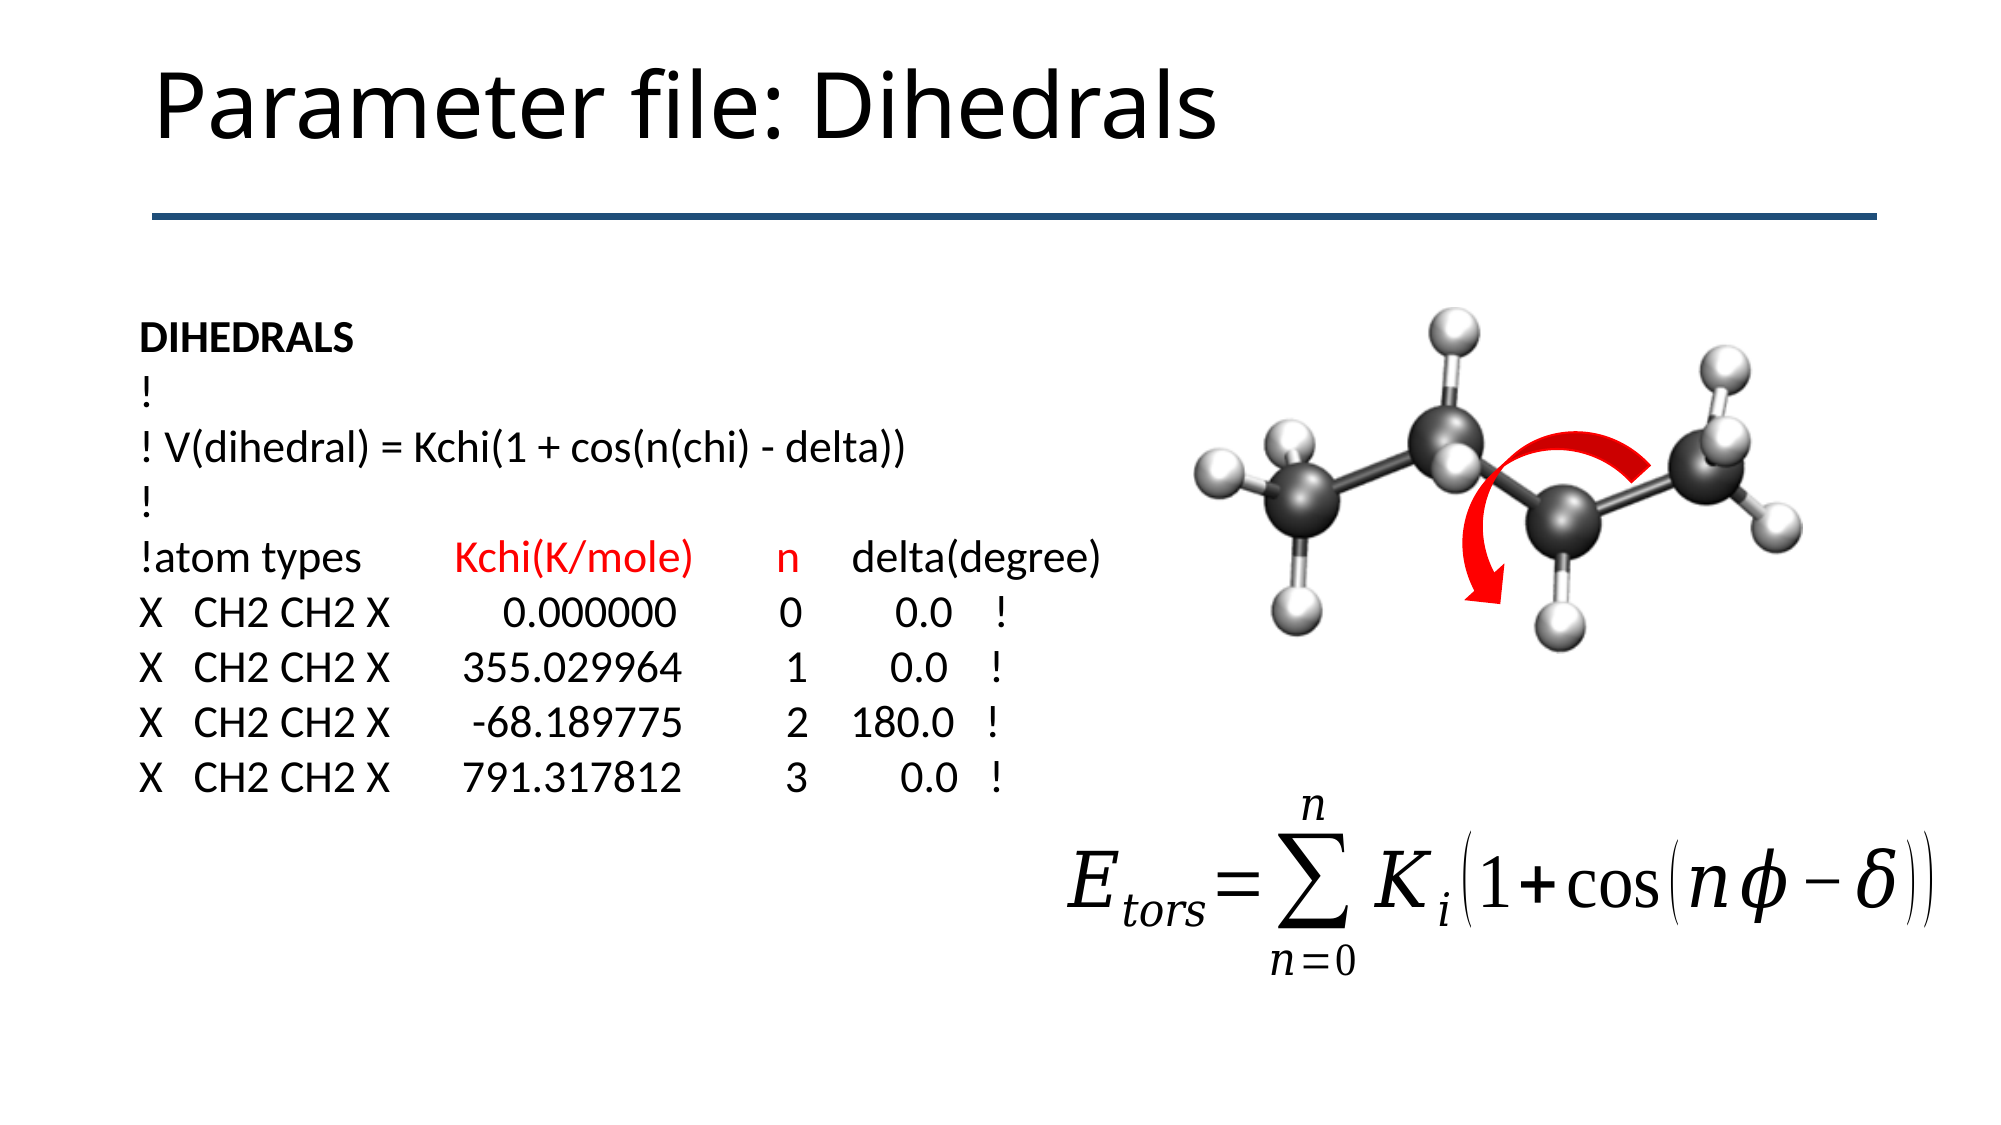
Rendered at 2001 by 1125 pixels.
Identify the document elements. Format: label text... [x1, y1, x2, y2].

text_box DIHEDRALS ! ! V(dihedral) = Kchi(1 + cos(n(chi) - delta)) ! !atom types Kchi(K/mole) n delta(degree) X CH2 CH2 X 0.000000 0 0.0 ! X CH2 CH2 X 355.029964 1 0.0 ! X CH2 CH2 X -68.189775 2 180.0 ! X CH2 CH2 X 791.317812 3 0.0 ! [124, 299, 1175, 809]
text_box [1193, 307, 1803, 654]
title Parameter file: Dihedrals [137, 0, 1863, 218]
